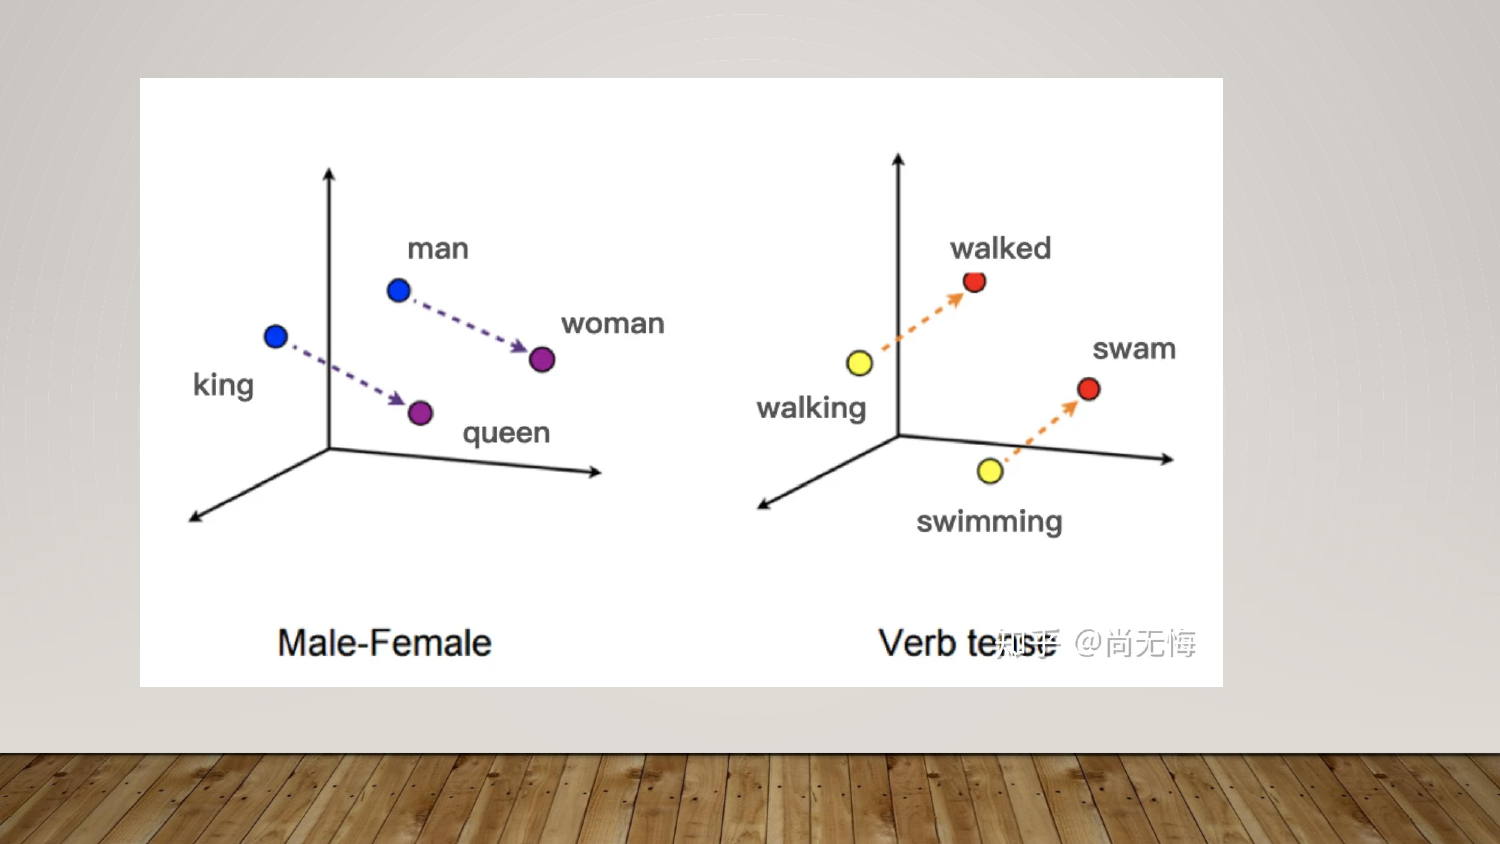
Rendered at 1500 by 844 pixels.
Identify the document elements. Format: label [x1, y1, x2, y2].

picture [0, 753, 1500, 844]
picture [140, 78, 1223, 687]
